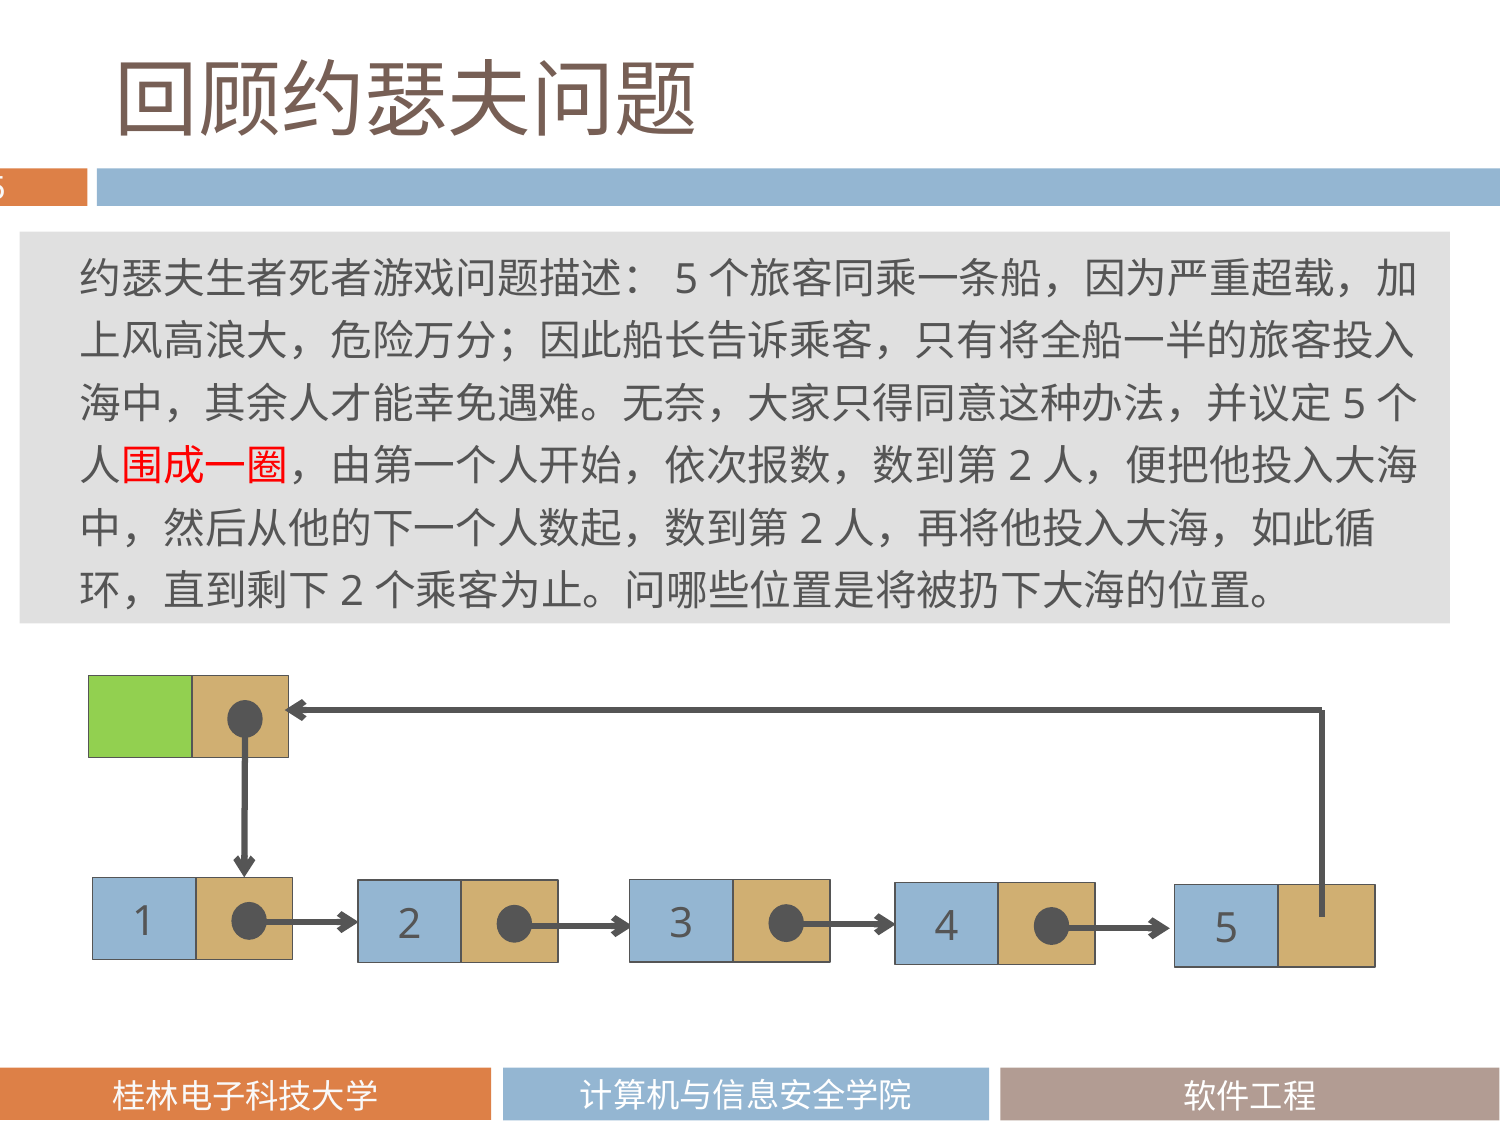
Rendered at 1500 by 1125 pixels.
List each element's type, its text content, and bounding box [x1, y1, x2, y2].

title 回顾约瑟夫问题 [99, 37, 1438, 155]
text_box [88, 675, 1375, 967]
text_box 约瑟夫生者死者游戏问题描述：5个旅客同乘一条船，因为严重超载，加上风高浪大，危险万分；因此船长告诉乘客，只有将全船一半的旅客投入海中，其余人才能幸免遇难。无奈，大家只得同意这种办法，并议定5个人围成一圈，由第一个人开始，依次报数，数到第2人，便把他投入大海中，然后从他的下一个人数起，数到第2人，再将他投入大海，如此循环，直到剩下2个乘客为止。问哪些位置是将被扔下大海的位置。 [19, 231, 1450, 624]
